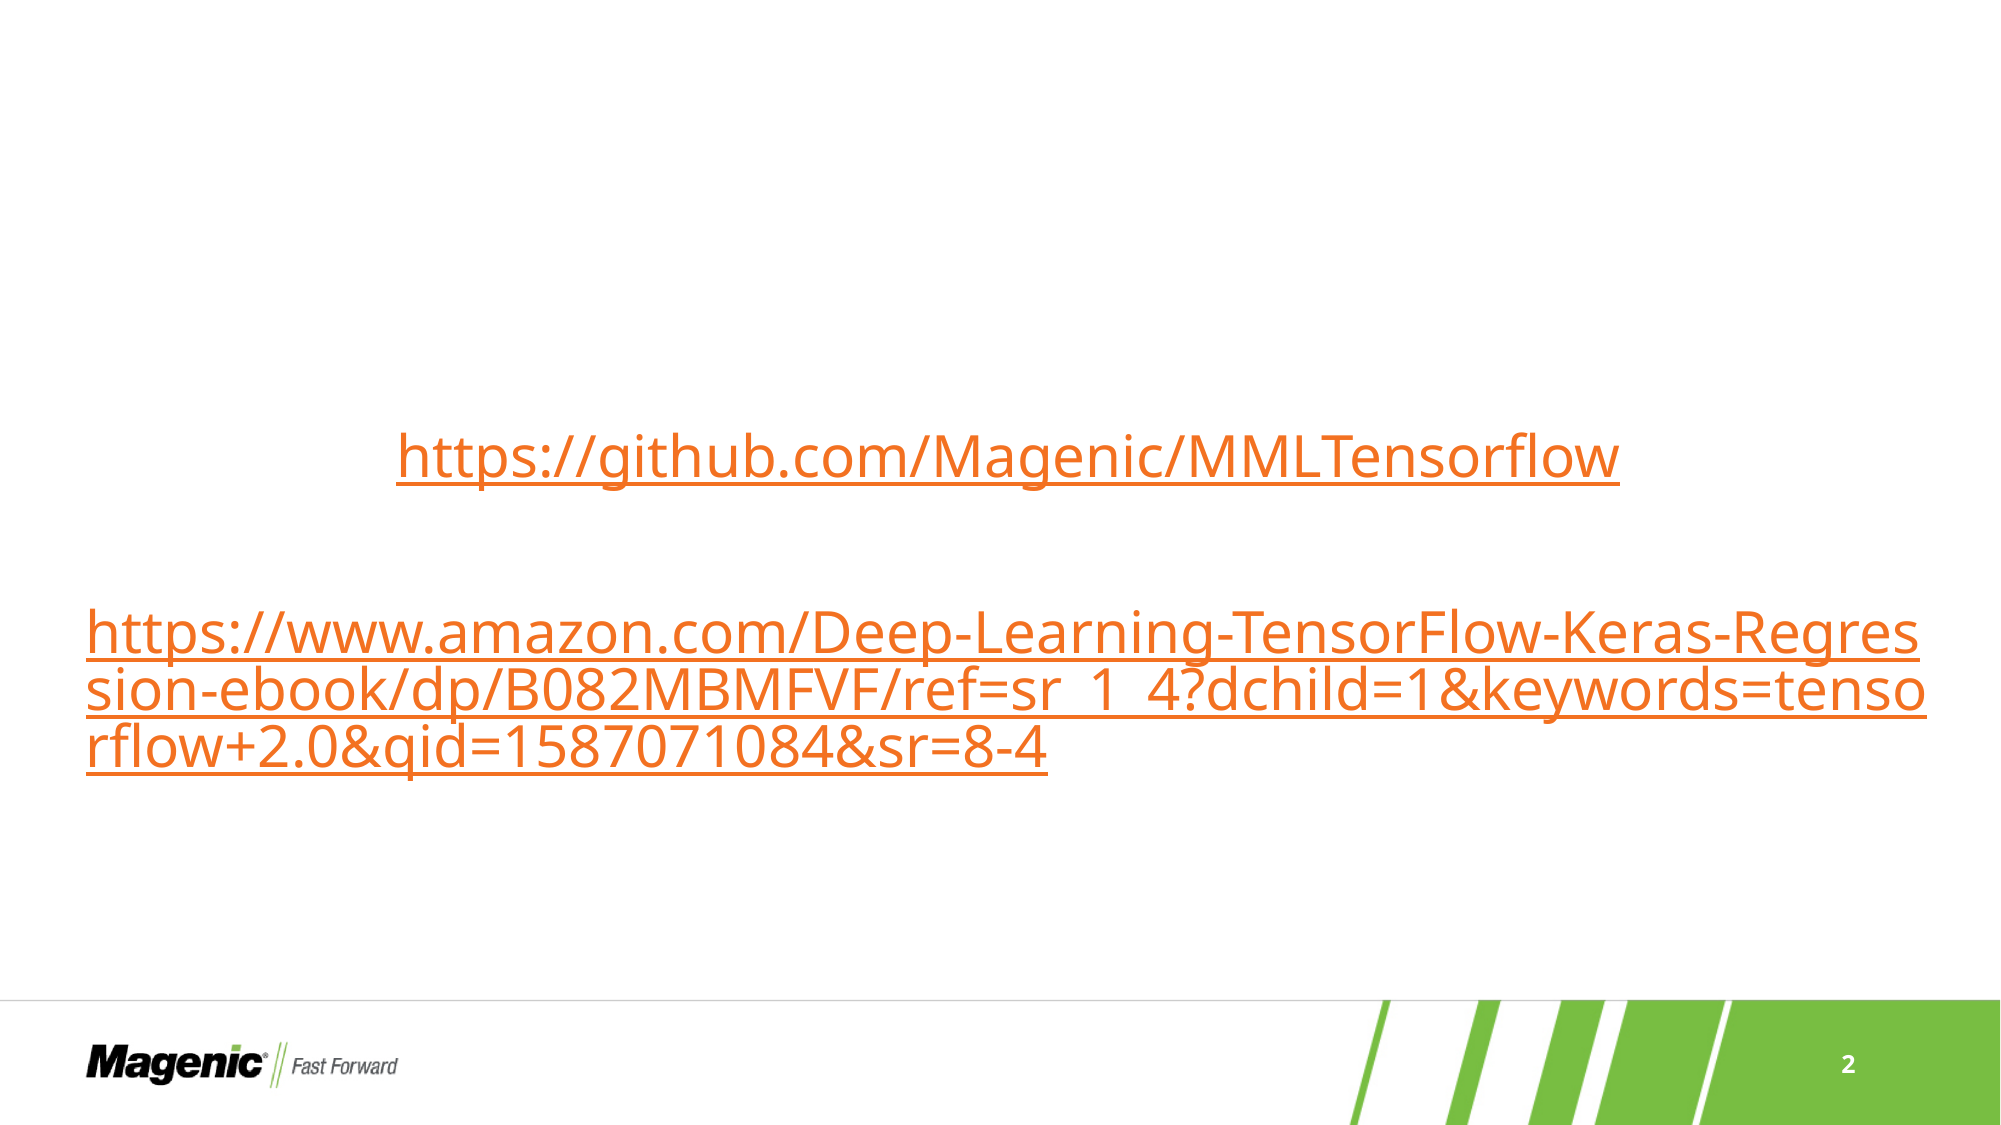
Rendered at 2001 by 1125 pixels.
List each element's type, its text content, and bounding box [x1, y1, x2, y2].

picture [0, 0, 2001, 1125]
list https://github.com/Magenic/MMLTensorflow https://www.amazon.com/Deep-Learning-TensorFlow-Keras-Regression-ebook/dp/B082MBMFVF/ref=sr_1_4?dchild=1&keywords=tensorflow+2.0&qid=1587071084&sr=8-4 [70, 149, 1946, 939]
